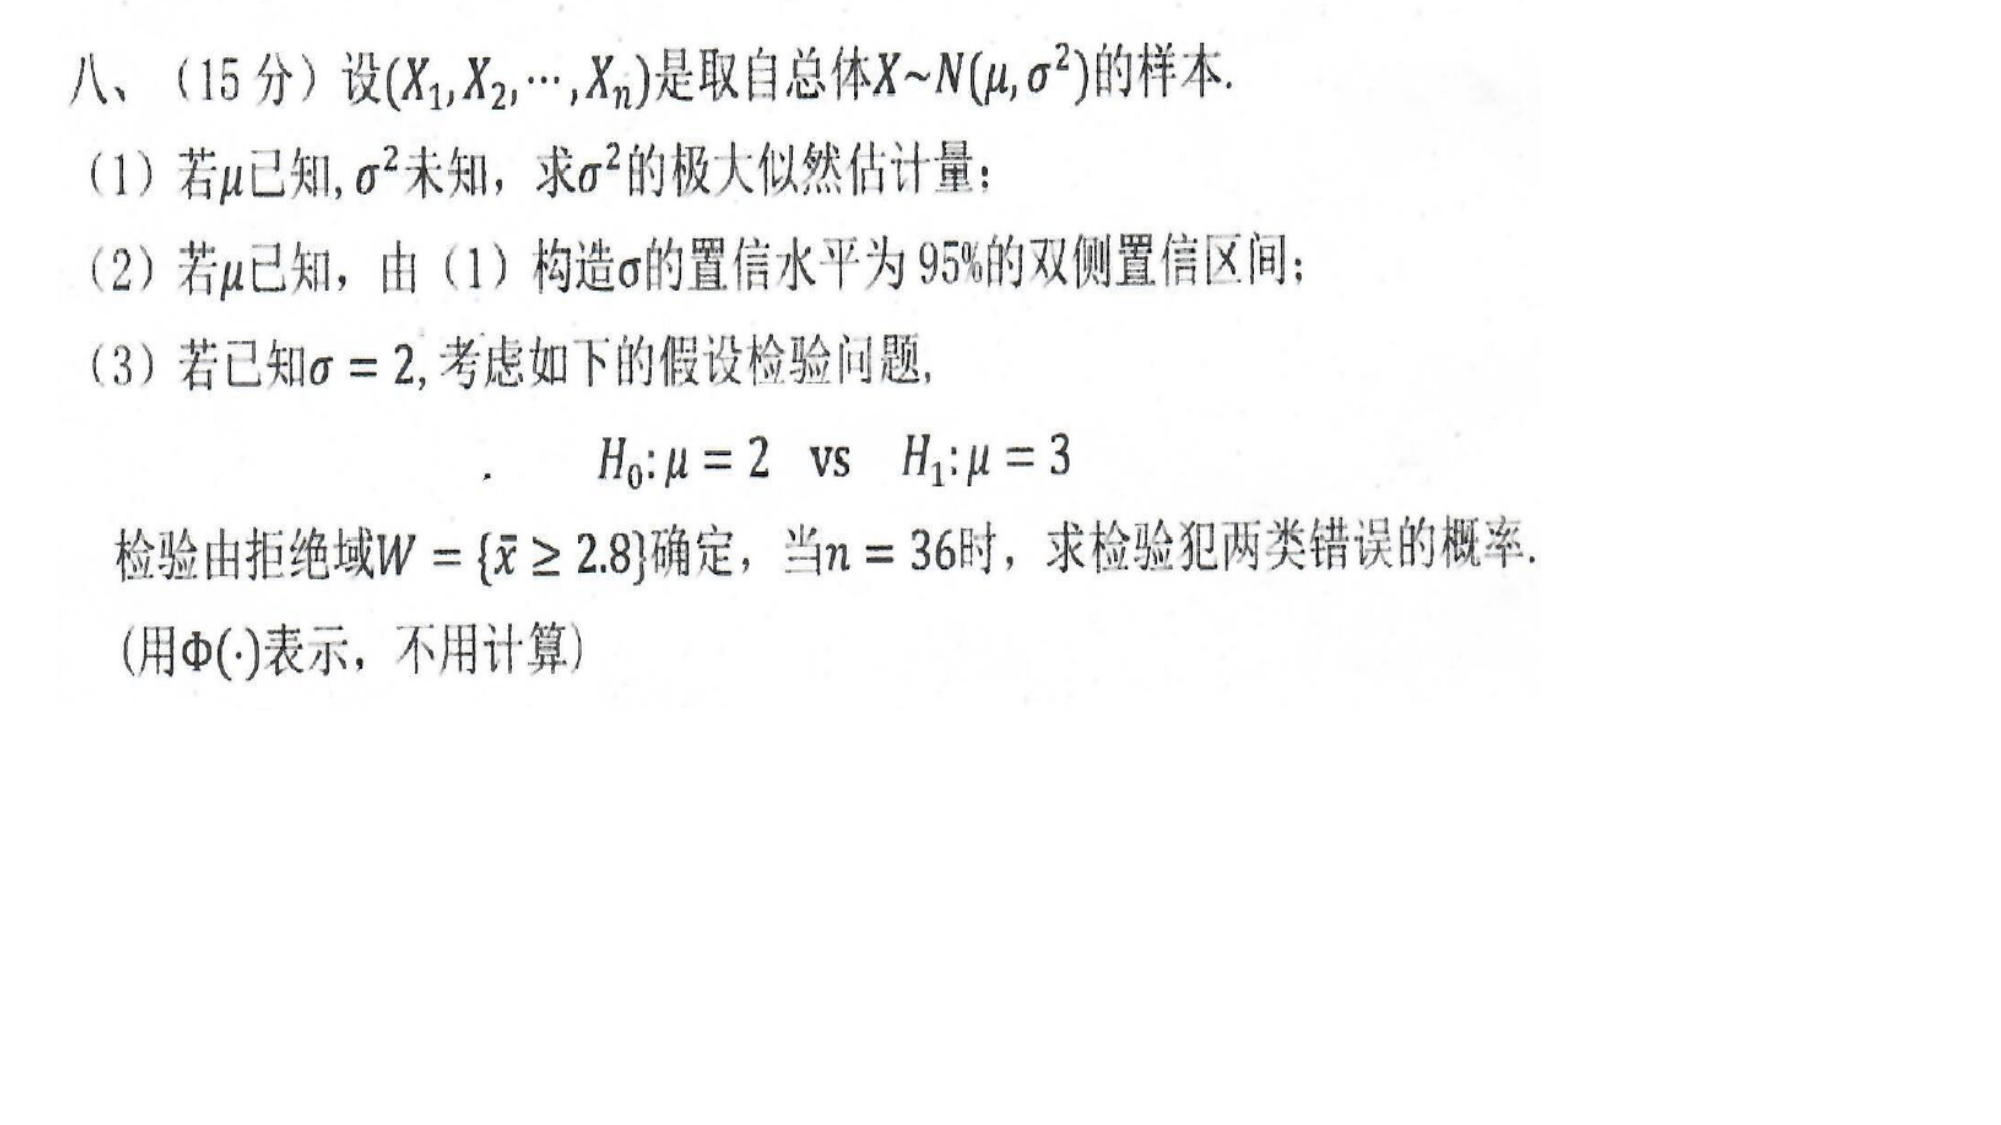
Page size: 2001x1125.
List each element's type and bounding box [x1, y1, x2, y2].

picture [57, 0, 1541, 710]
